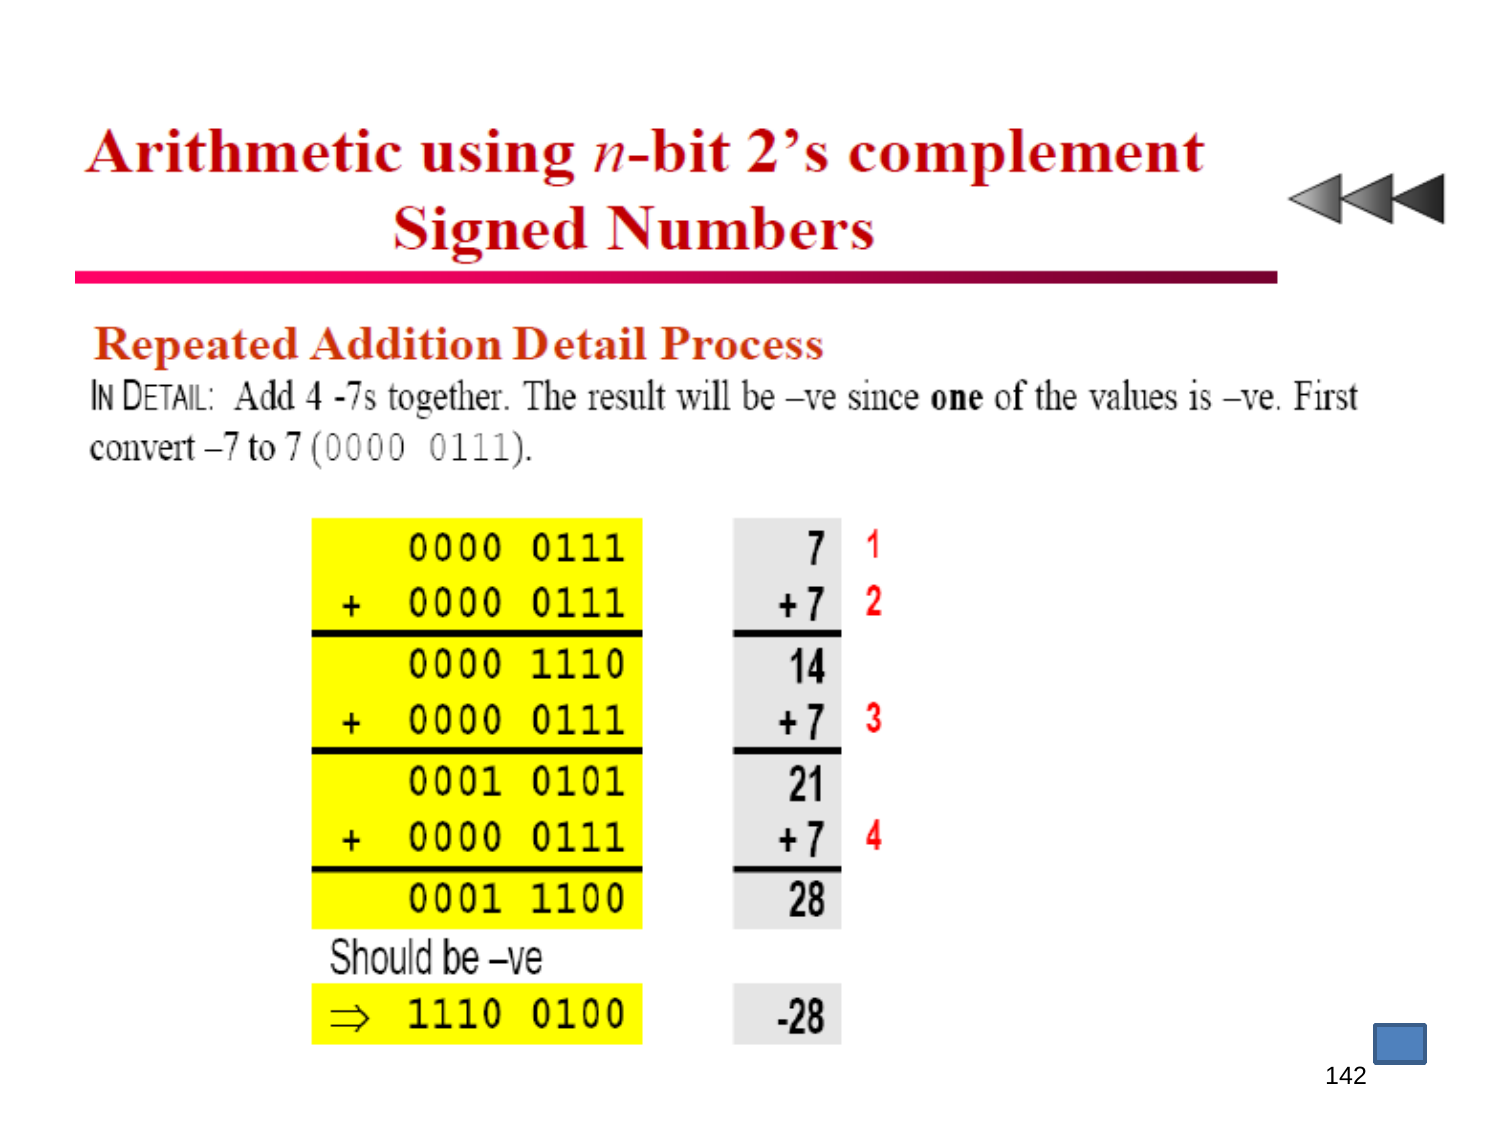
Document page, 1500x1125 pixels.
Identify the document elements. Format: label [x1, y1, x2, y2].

picture [74, 37, 1450, 1063]
